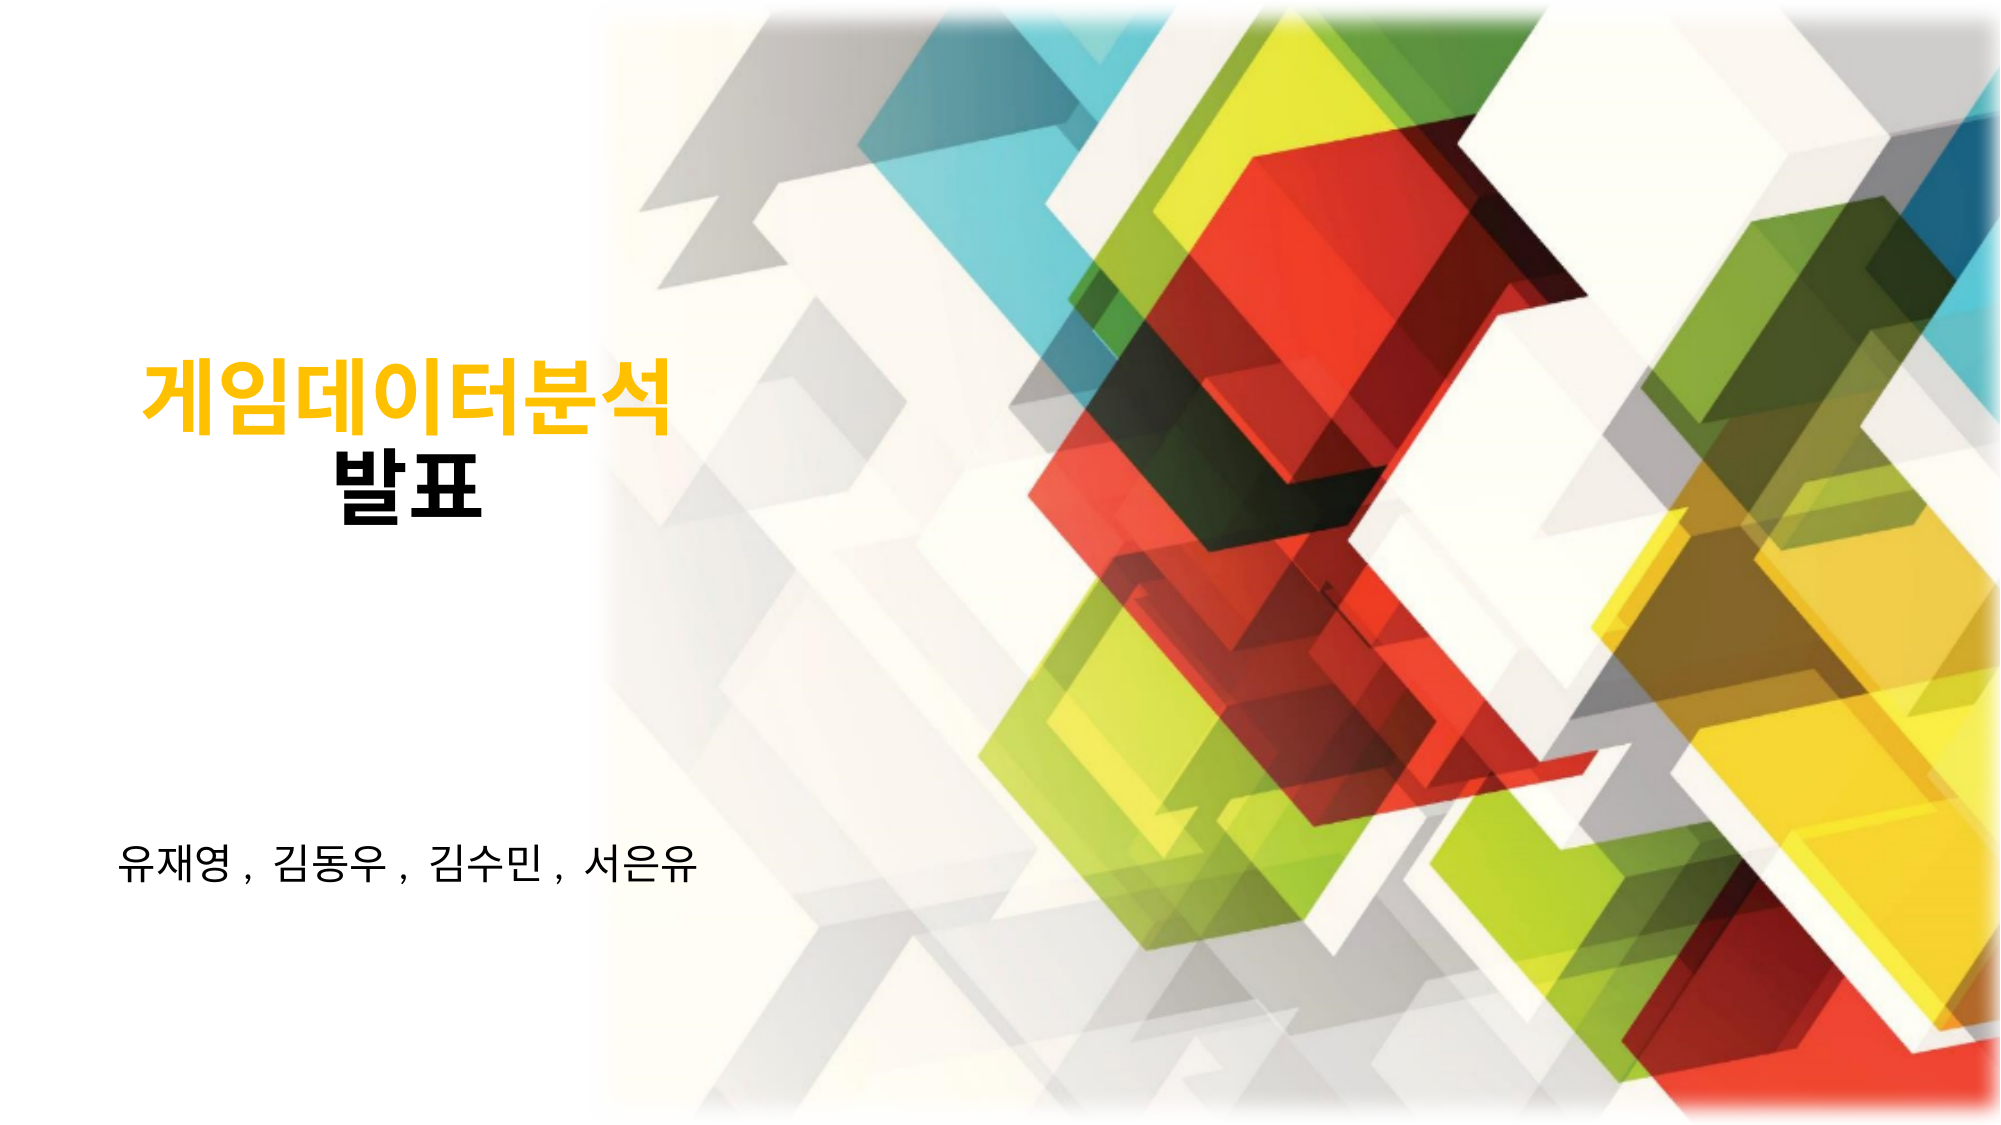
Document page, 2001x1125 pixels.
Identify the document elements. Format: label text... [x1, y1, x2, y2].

picture [590, 1, 2000, 1125]
title 게임데이터분석 발표 [78, 184, 590, 710]
subtitle 유재영, 김동우, 김수민, 서은유 [78, 767, 590, 966]
